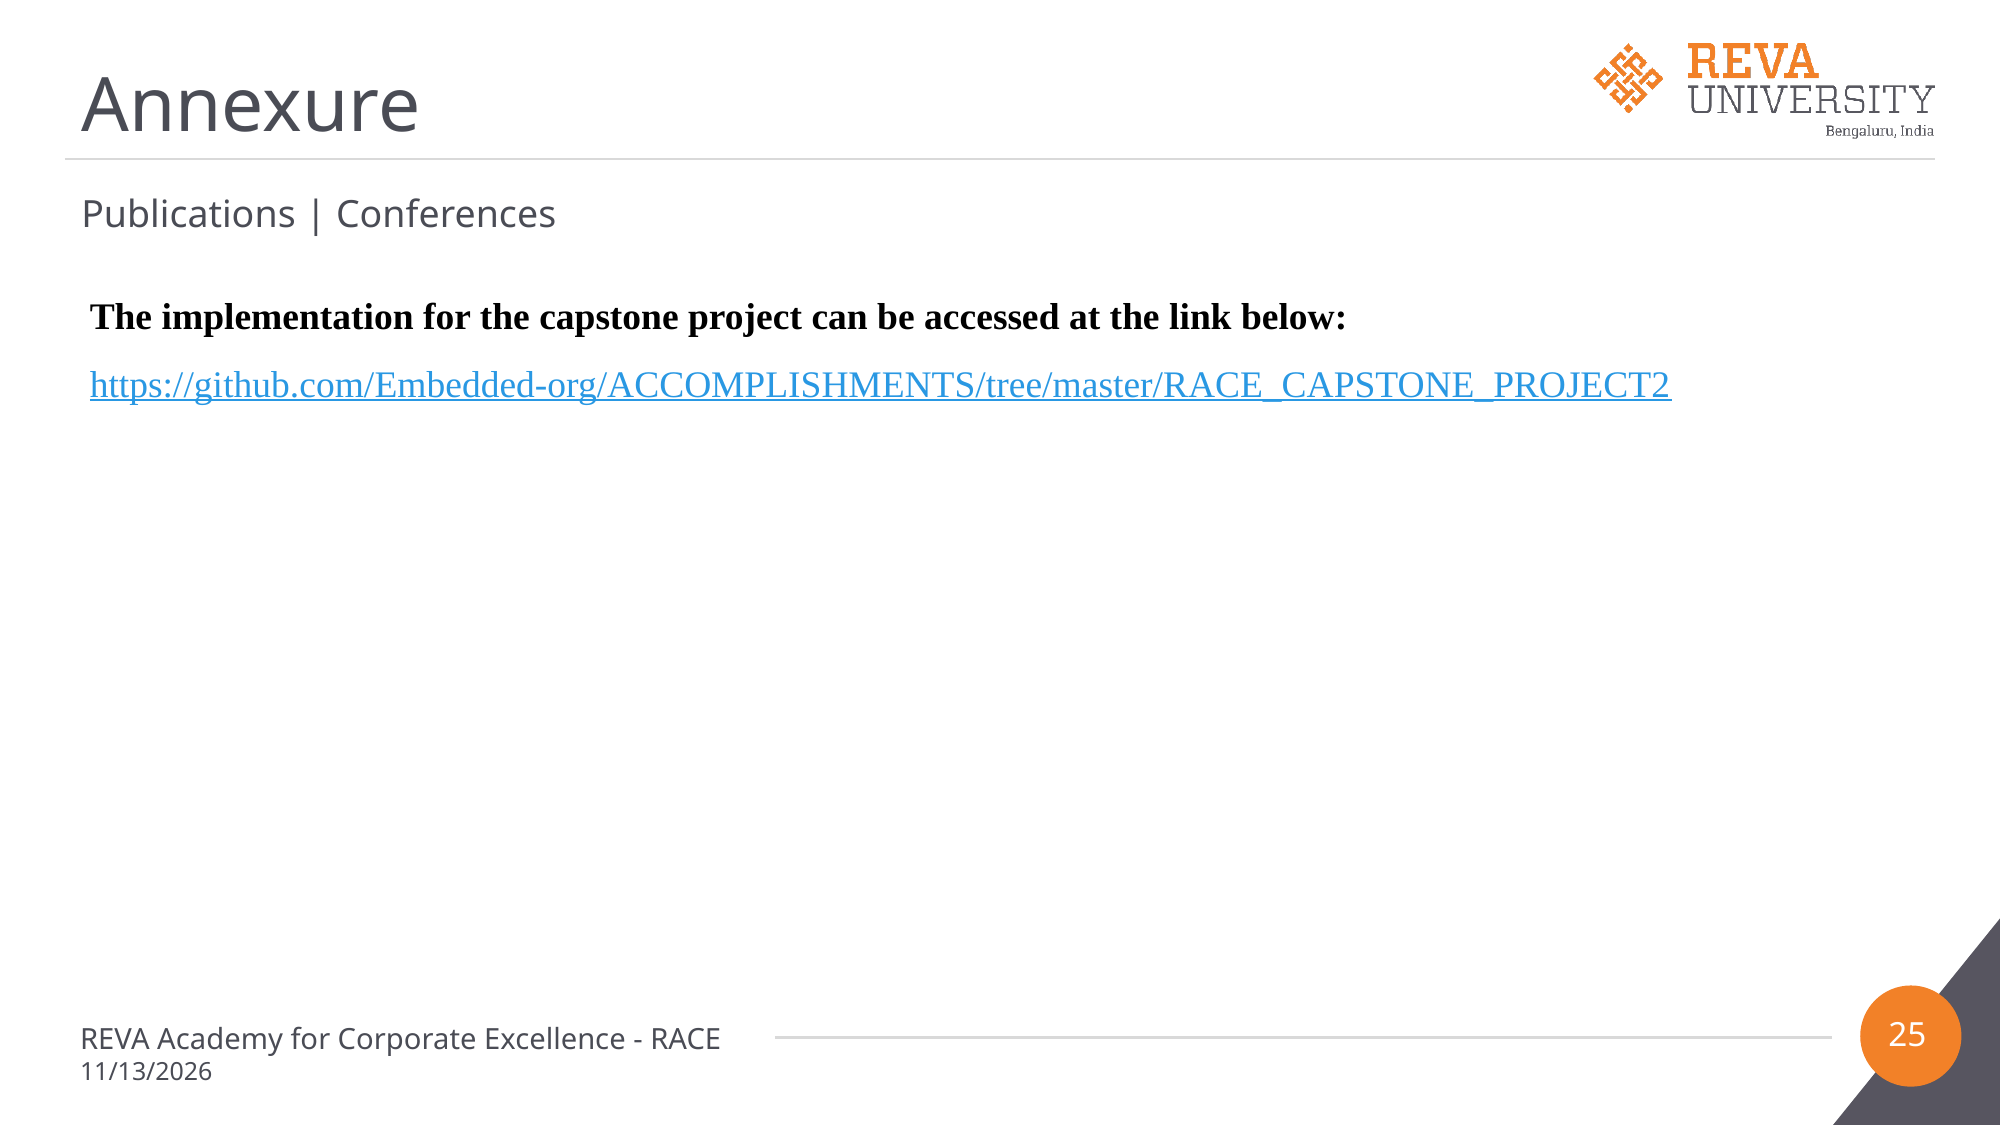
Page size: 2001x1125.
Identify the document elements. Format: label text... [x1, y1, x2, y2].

text_box Publications | Conferences [66, 183, 1175, 242]
slide_number 25 [1858, 985, 1957, 1087]
title Annexure [66, 45, 1304, 159]
picture [1593, 43, 1935, 141]
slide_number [65, 1025, 803, 1085]
text_box The implementation for the capstone project can be accessed at the link below: https://github.com/Embedded-org/ACCOMPLISHMENTS/tree/master/RACE_CAPSTONE_PROJECT2 [75, 262, 1850, 413]
